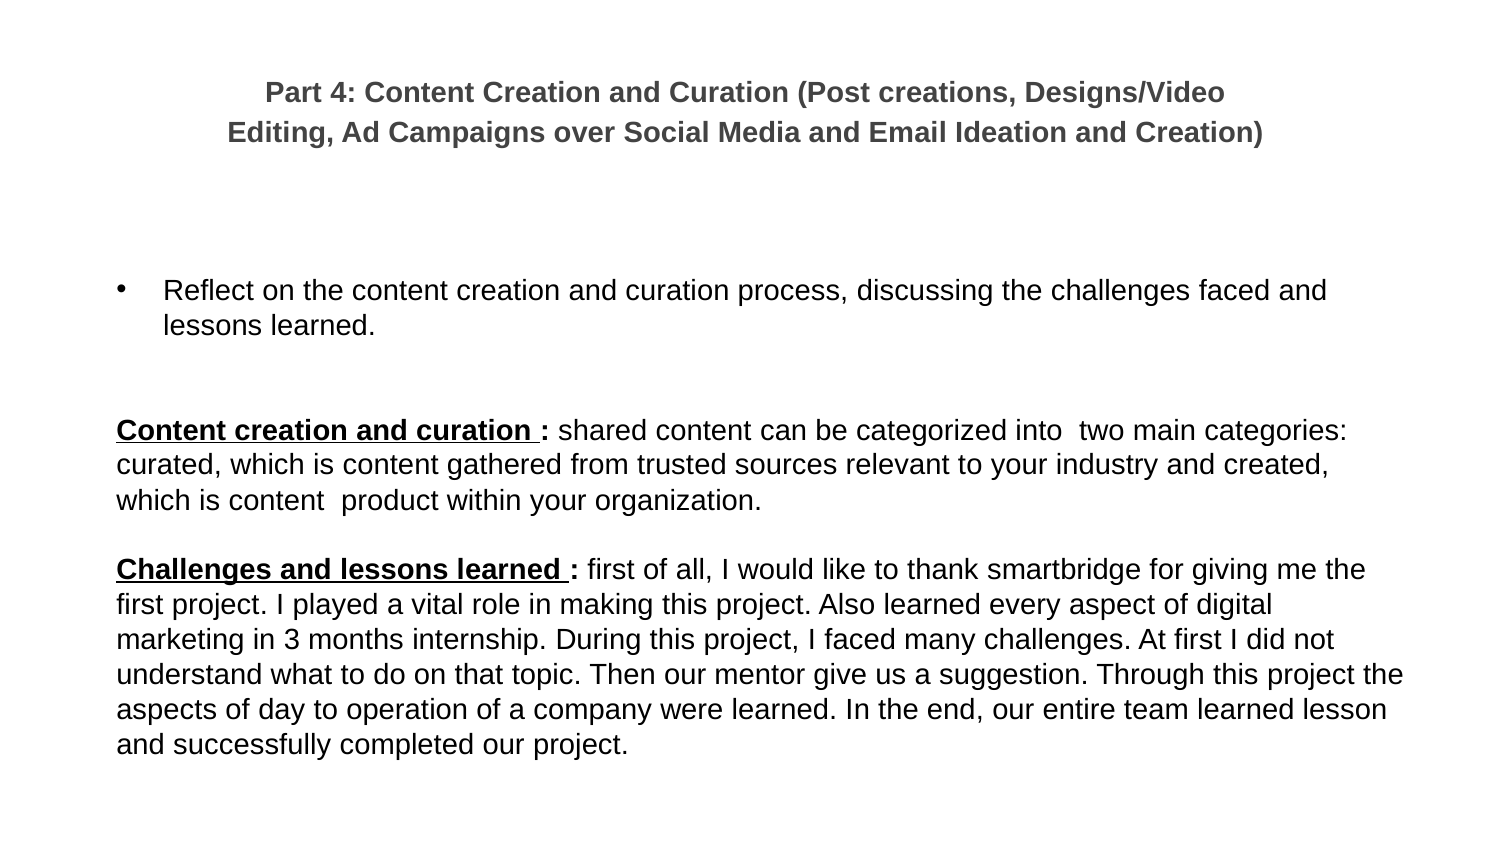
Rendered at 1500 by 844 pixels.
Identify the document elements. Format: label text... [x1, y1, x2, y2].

text_box Part 4: Content Creation and Curation (Post creations, Designs/Video Editing, Ad Campaigns over Social Media and Email Ideation and Creation) [29, 53, 1471, 164]
text_box Reflect on the content creation and curation process, discussing the challenges faced and lessons learned. Content creation and curation : shared content can be categorized into two main categories: curated, which is content gathered from trusted sources relevant to your industry and created, which is content product within your organization. Challenges and lessons learned : first of all, I would like to thank smartbridge for giving me the first project. I played a vital role in making this project. Also learned every aspect of digital marketing in 3 months internship. During this project, I faced many challenges. At first I did not understand what to do on that topic. Then our mentor give us a suggestion. Through this project the aspects of day to operation of a company were learned. In the end, our entire team learned lesson and successfully completed our project. [78, 221, 1422, 811]
